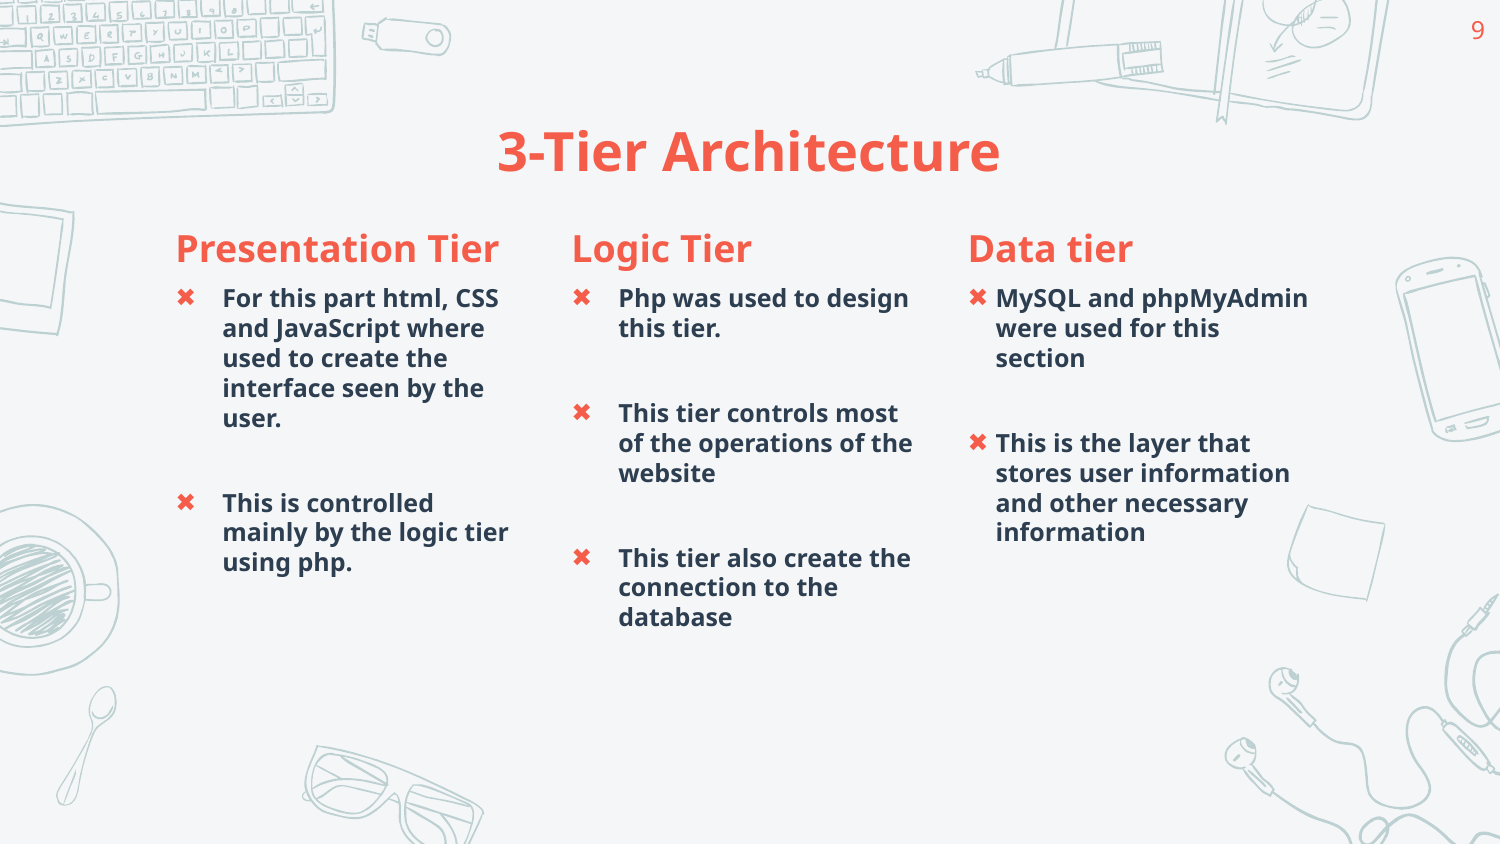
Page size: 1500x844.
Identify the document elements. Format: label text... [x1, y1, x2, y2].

slide_number 9 [1435, 0, 1500, 53]
list Logic Tier Php was used to design this tier. This tier controls most of the operations of the website This tier also create the connection to the database [556, 209, 934, 790]
list Presentation Tier For this part html, CSS and JavaScript where used to create the interface seen by the user. This is controlled mainly by the logic tier using php. [160, 209, 537, 790]
title 3-Tier Architecture [185, 102, 1315, 198]
list Data tier MySQL and phpMyAdmin were used for this section This is the layer that stores user information and other necessary information [952, 209, 1330, 790]
